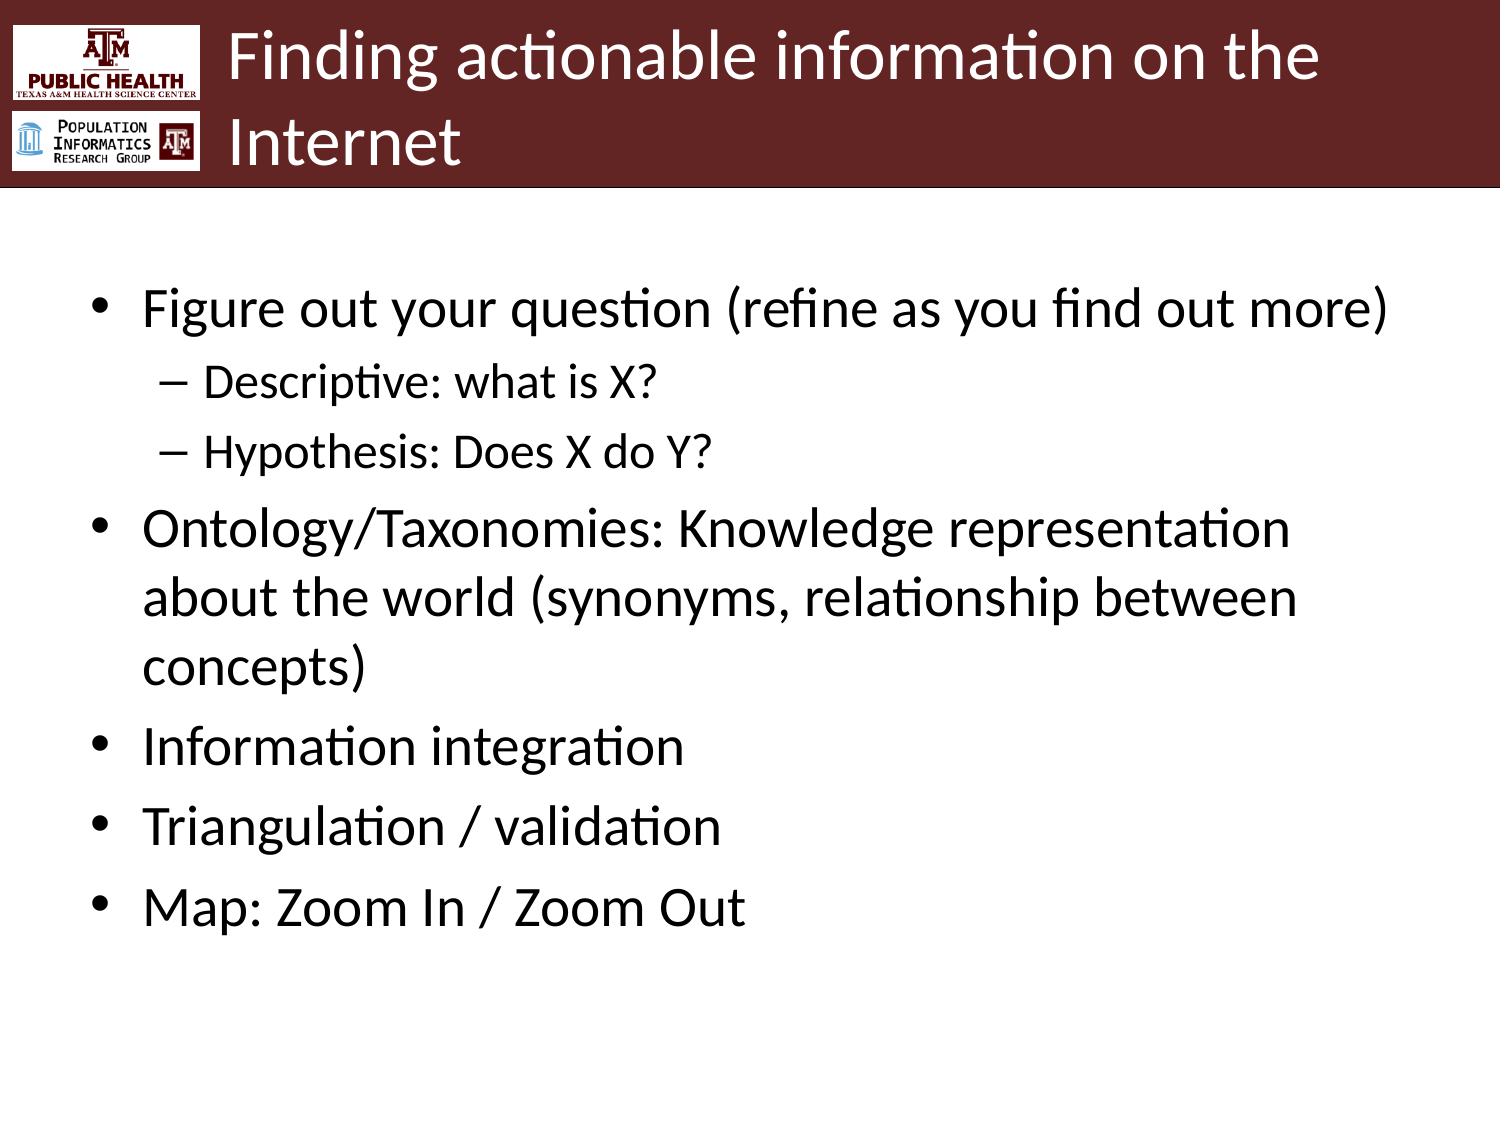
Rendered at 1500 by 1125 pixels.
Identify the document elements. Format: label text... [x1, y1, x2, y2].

picture [12, 25, 200, 100]
picture [12, 111, 200, 171]
title Finding actionable information on the Internet [212, 0, 1500, 188]
list Figure out your question (refine as you find out more) Descriptive: what is X? Hypothesis: Does X do Y? Ontology/Taxonomies: Knowledge representation about the world (synonyms, relationship between concepts) Information integration Triangulation / validation Map: Zoom In / Zoom Out [75, 262, 1425, 1005]
